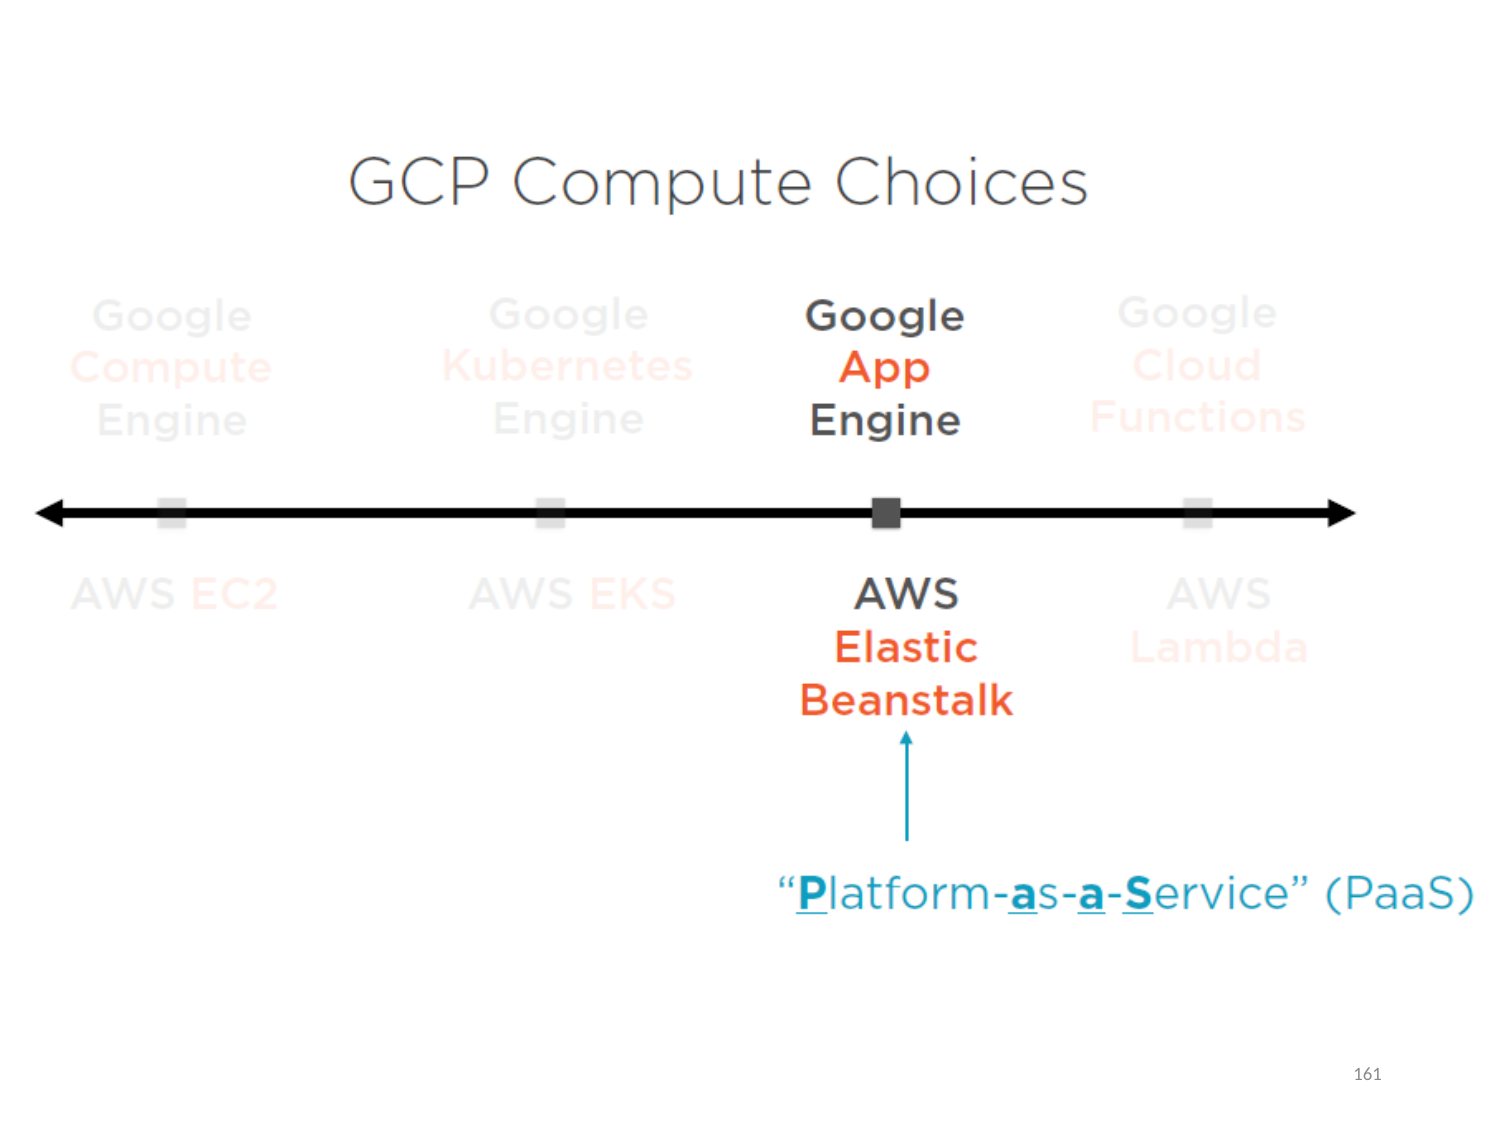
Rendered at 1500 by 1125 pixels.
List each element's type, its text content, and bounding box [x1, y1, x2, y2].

text_box 161 [1059, 1042, 1397, 1103]
picture [0, 119, 1500, 959]
